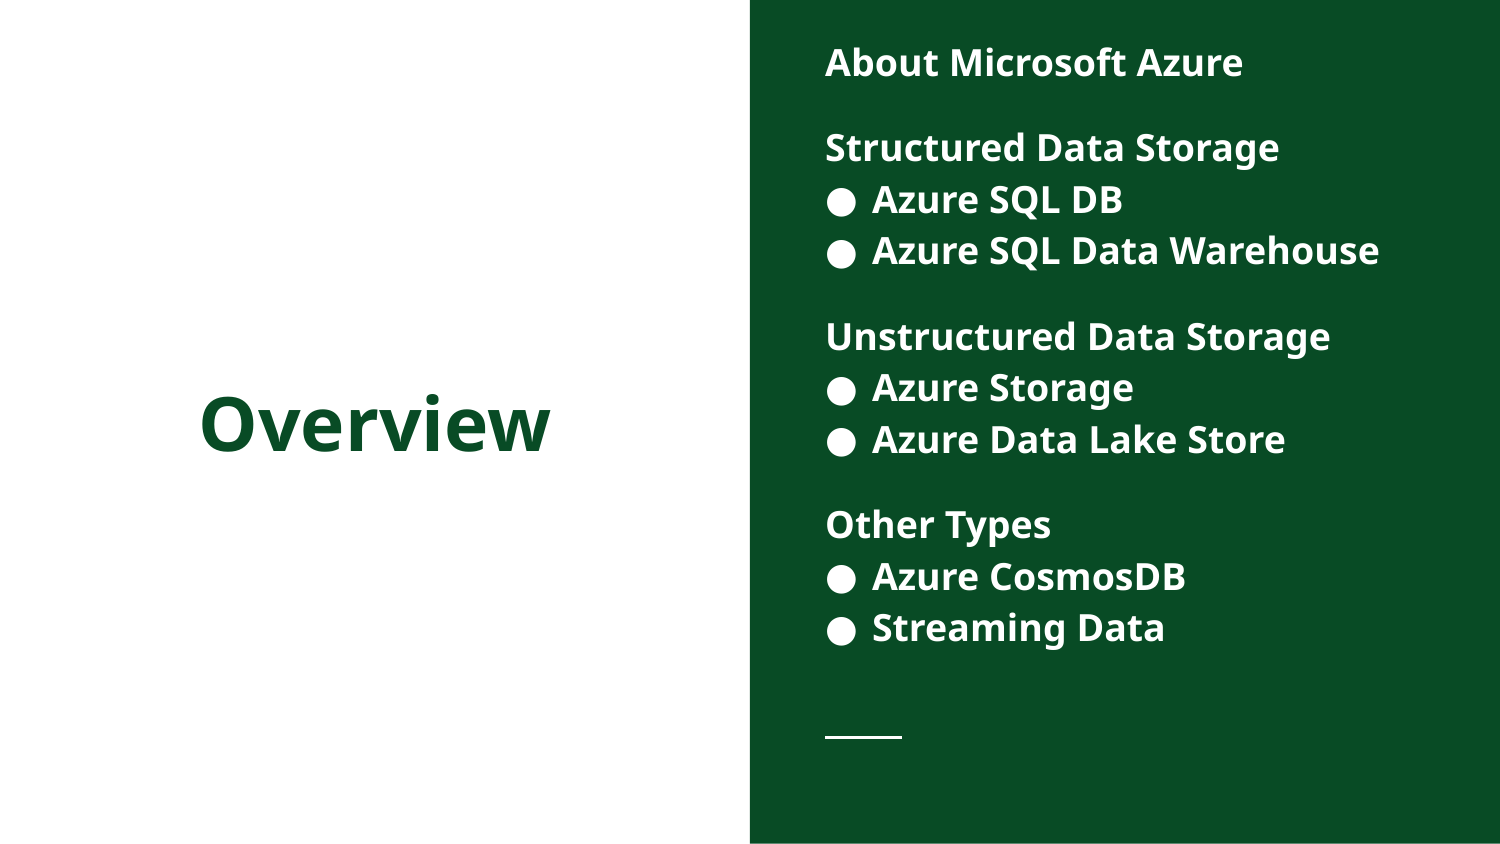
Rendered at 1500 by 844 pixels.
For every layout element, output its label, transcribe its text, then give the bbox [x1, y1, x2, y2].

list About Microsoft Azure Structured Data Storage Azure SQL DB Azure SQL Data Warehouse Unstructured Data Storage Azure Storage Azure Data Lake Store Other Types Azure CosmosDB Streaming Data [810, 32, 1440, 725]
title Overview [43, 313, 708, 530]
